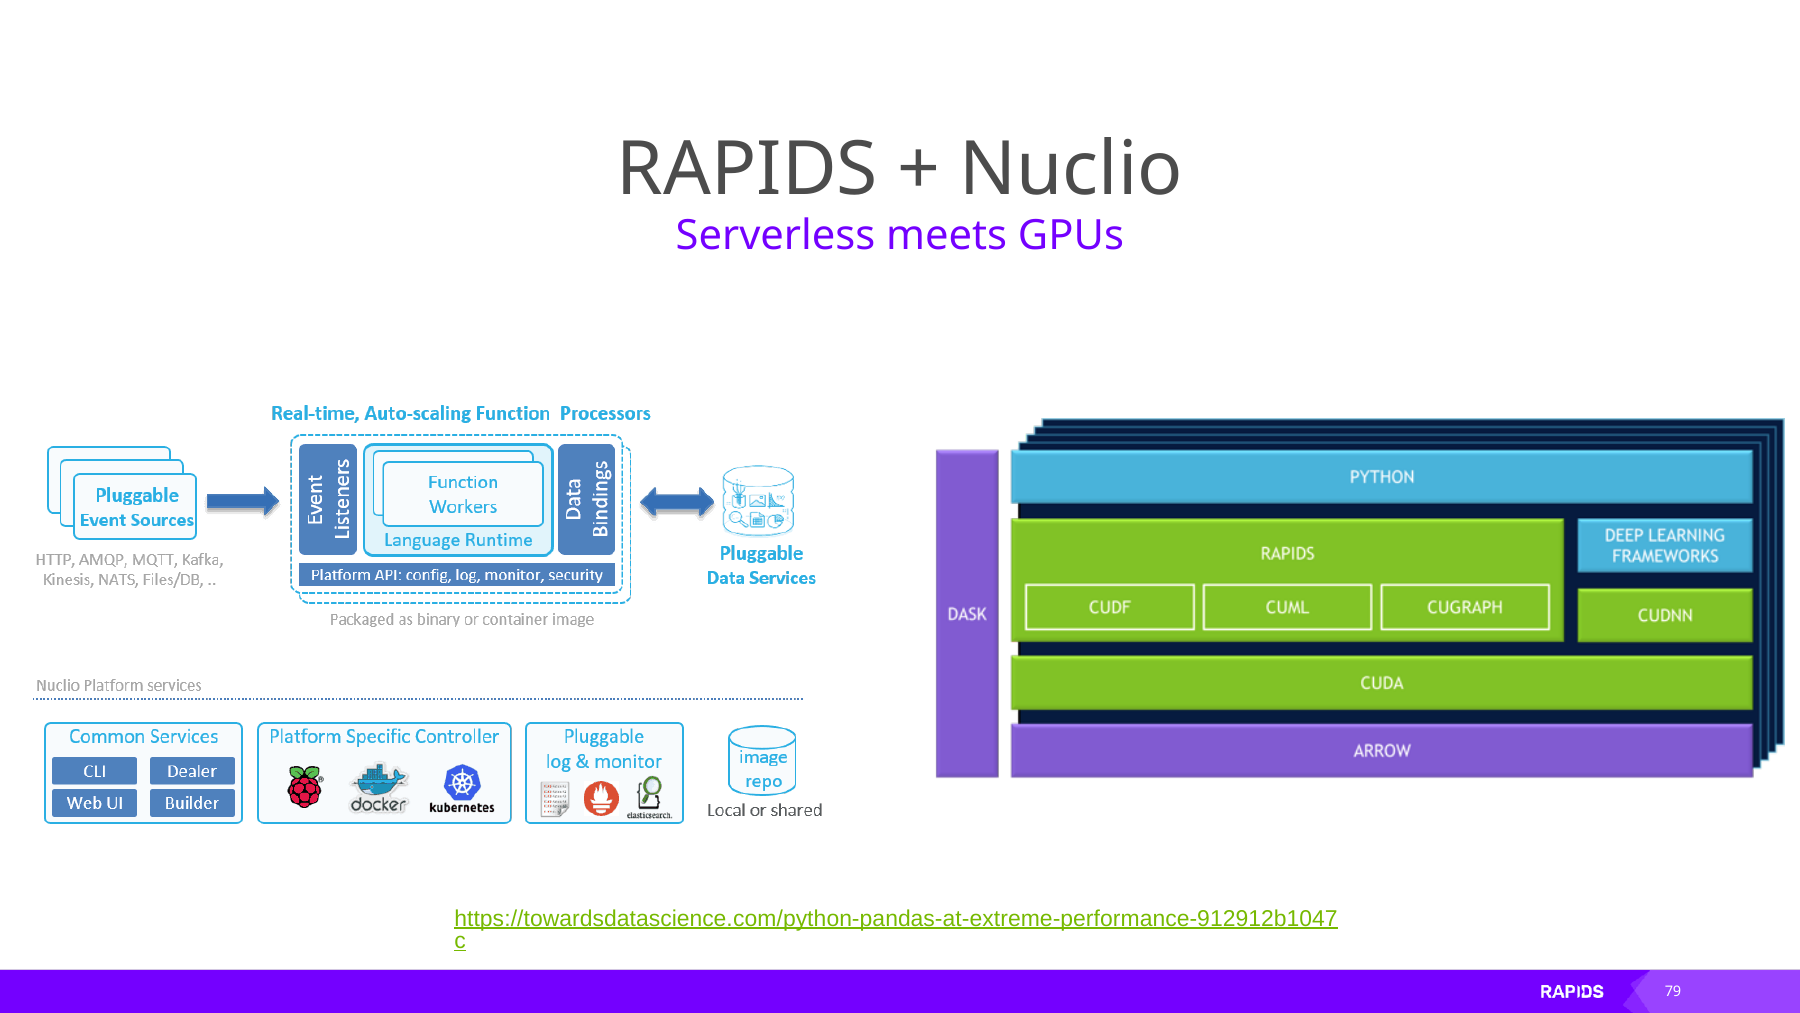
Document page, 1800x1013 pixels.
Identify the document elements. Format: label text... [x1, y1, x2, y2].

text_box https://towardsdatascience.com/python-pandas-at-extreme-performance-912912b1047c [439, 888, 1362, 957]
list Serverless meets GPUs [81, 206, 1719, 293]
picture [0, 0, 1800, 1013]
title RAPIDS + Nuclio [81, 120, 1719, 206]
